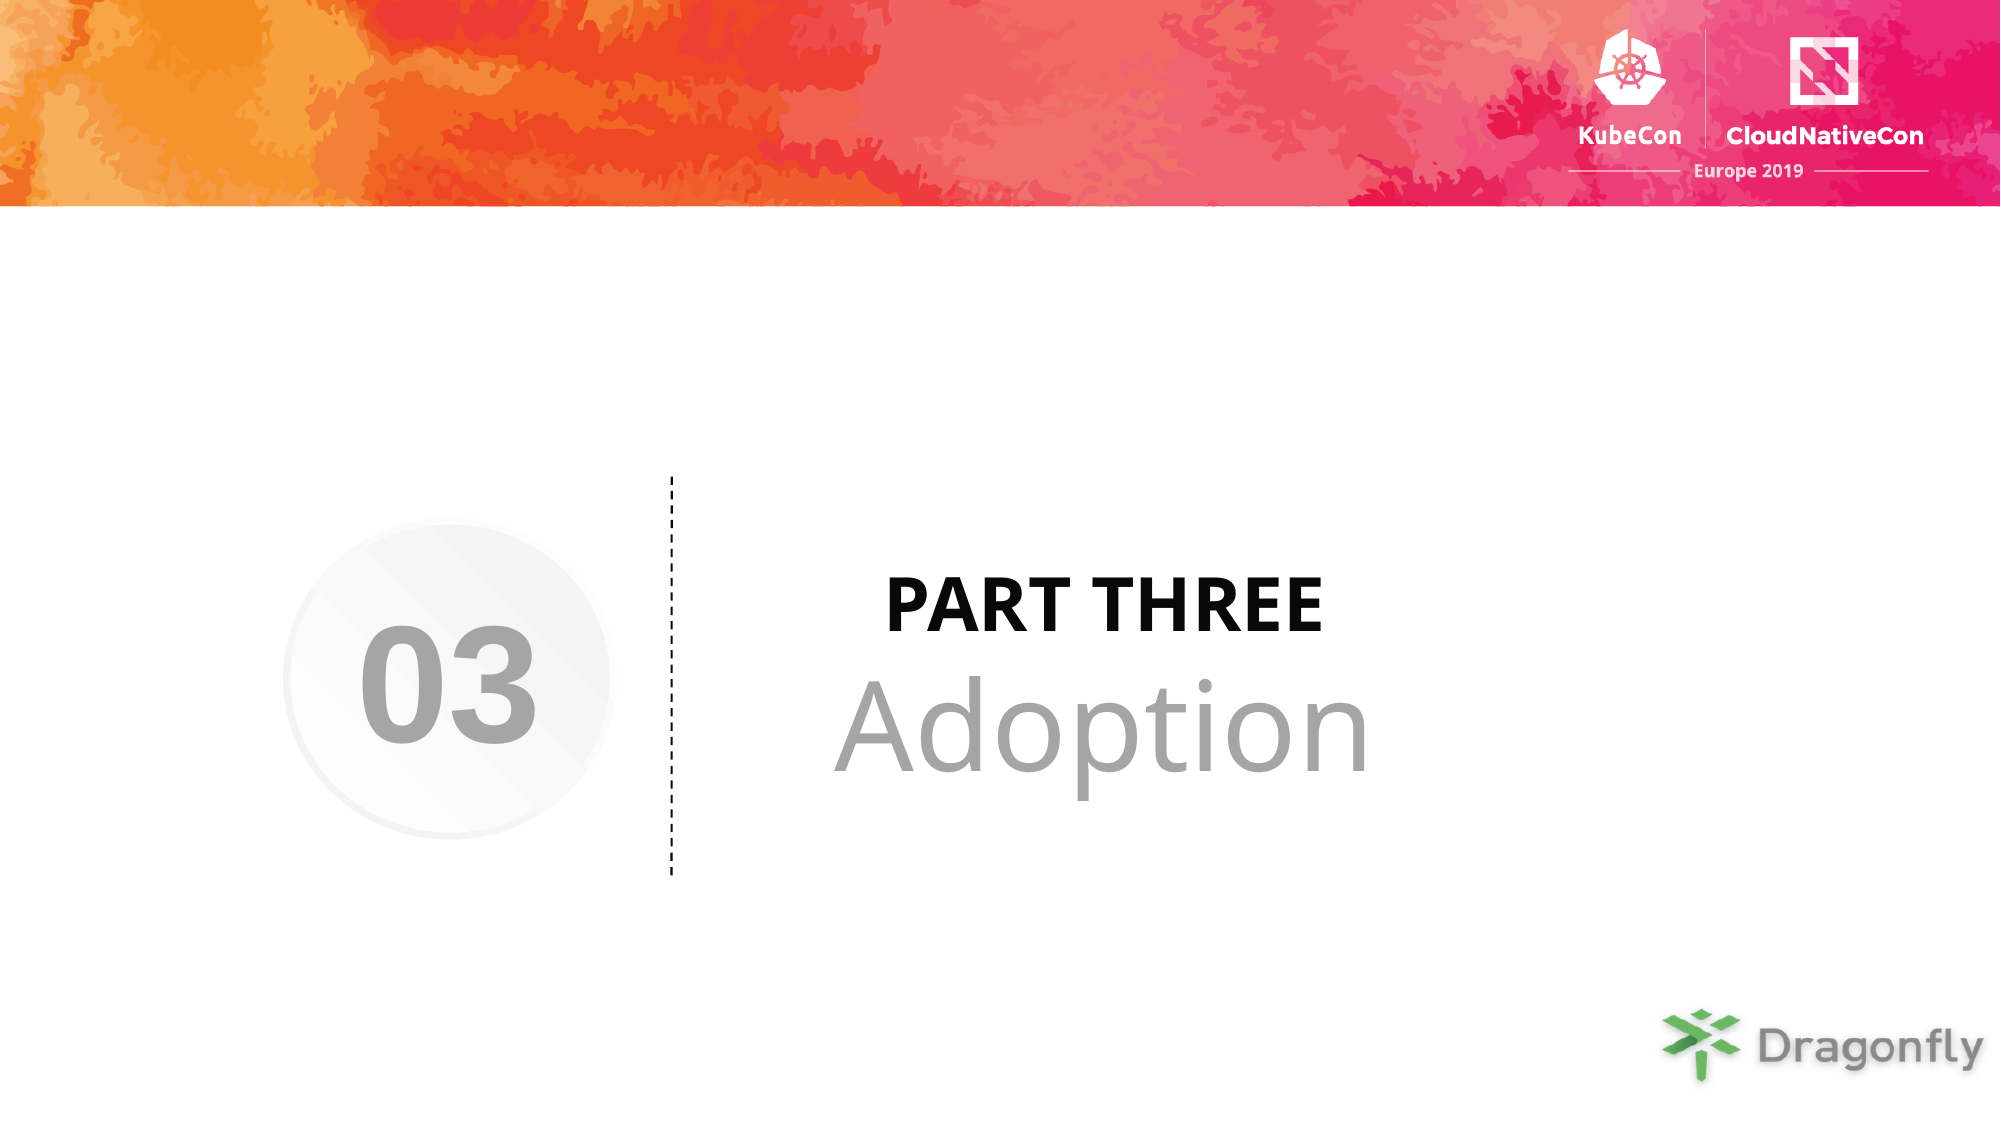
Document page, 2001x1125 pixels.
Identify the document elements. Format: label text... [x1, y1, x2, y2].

picture [0, 0, 2000, 1125]
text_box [283, 517, 618, 840]
text_box PART THREE Adoption [648, 548, 1562, 804]
